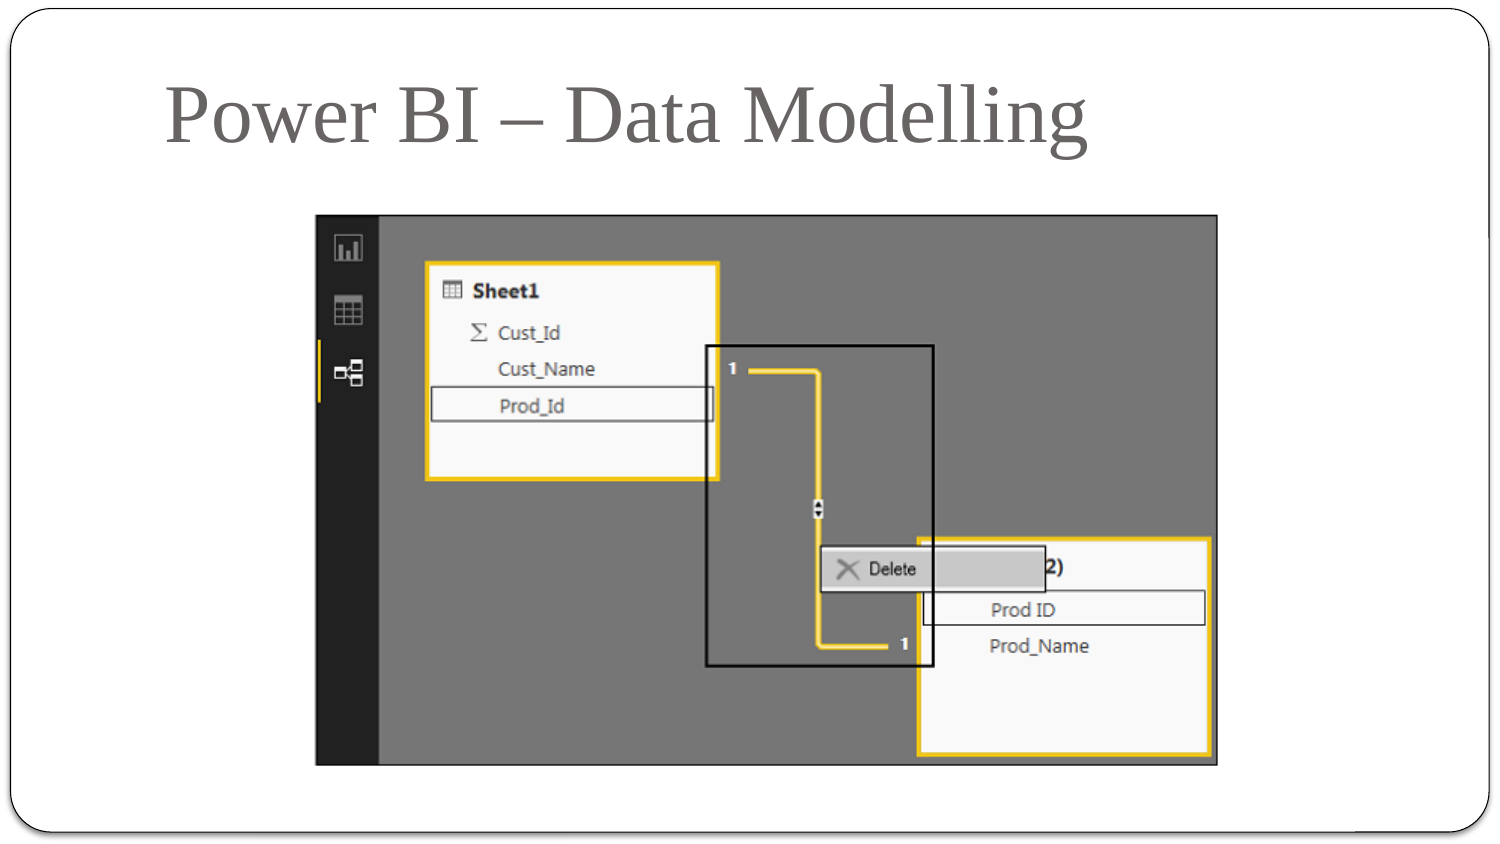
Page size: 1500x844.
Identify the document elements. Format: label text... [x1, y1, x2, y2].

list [299, 209, 1233, 773]
title Power BI – Data Modelling [150, 33, 1425, 175]
